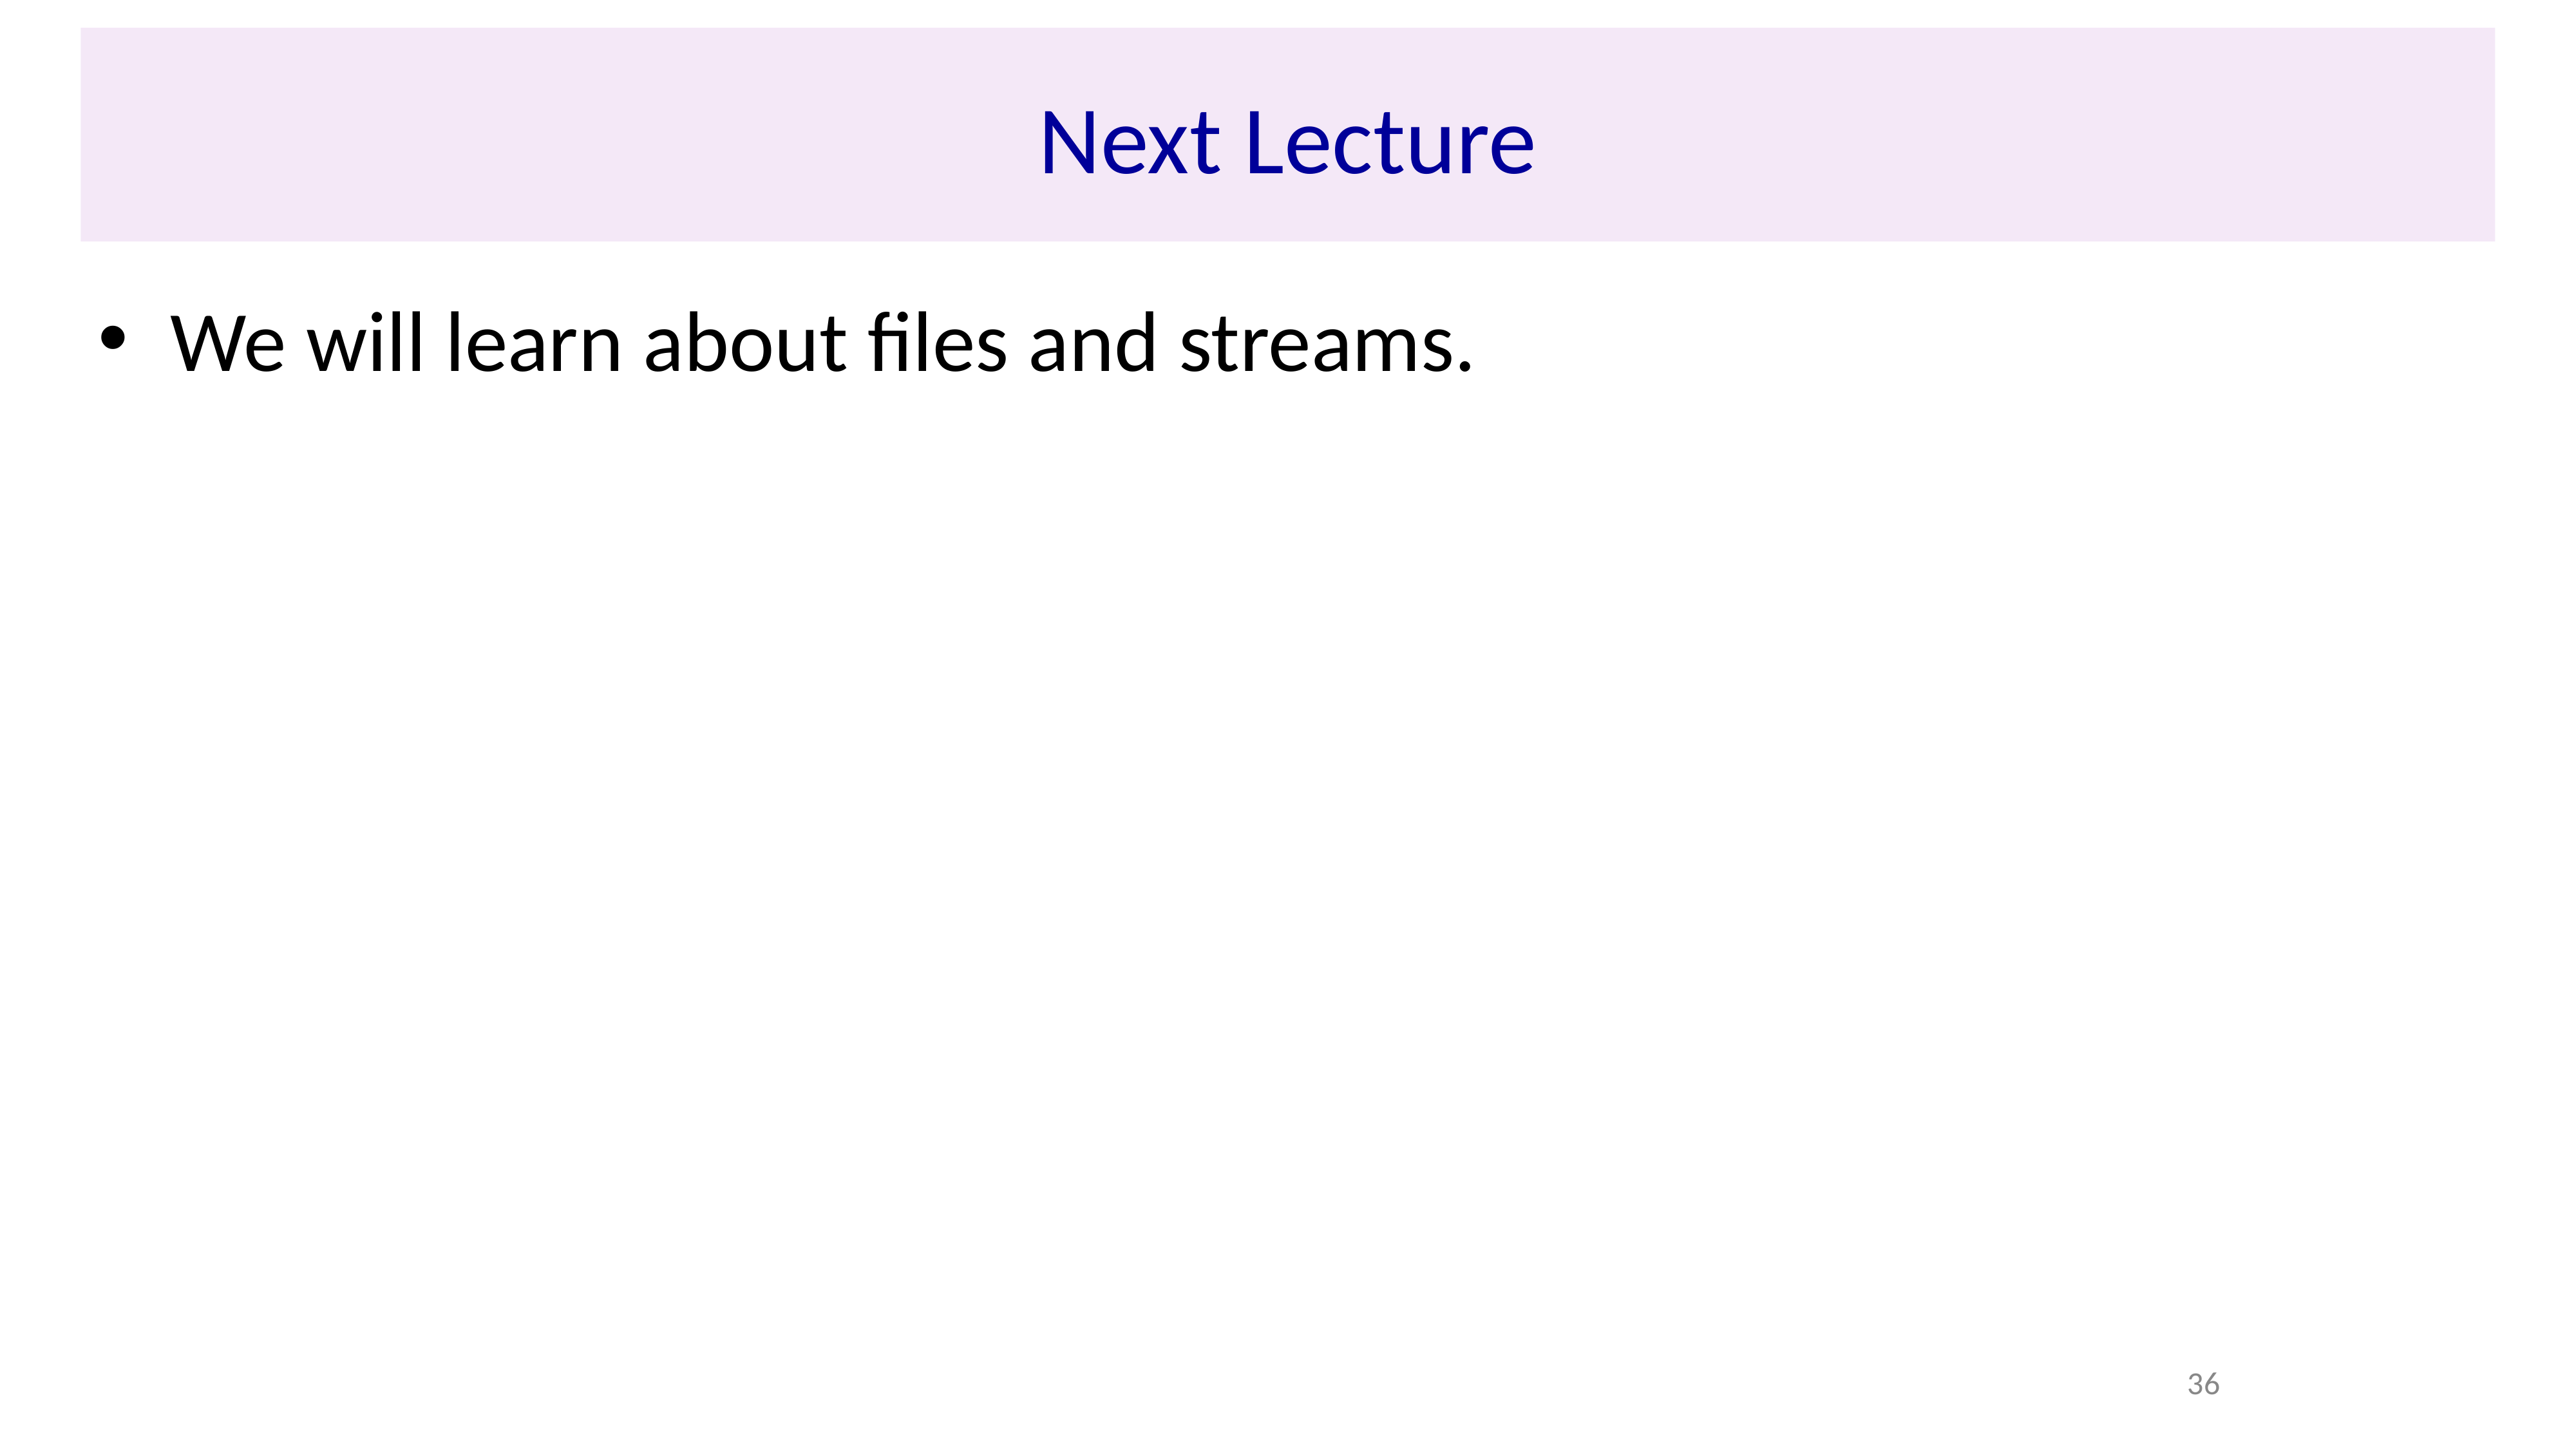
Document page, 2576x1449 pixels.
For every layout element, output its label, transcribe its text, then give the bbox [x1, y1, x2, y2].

list We will learn about files and streams. [88, 275, 2488, 1313]
slide_number 36 [2176, 1356, 2230, 1407]
title Next Lecture [80, 28, 2496, 242]
